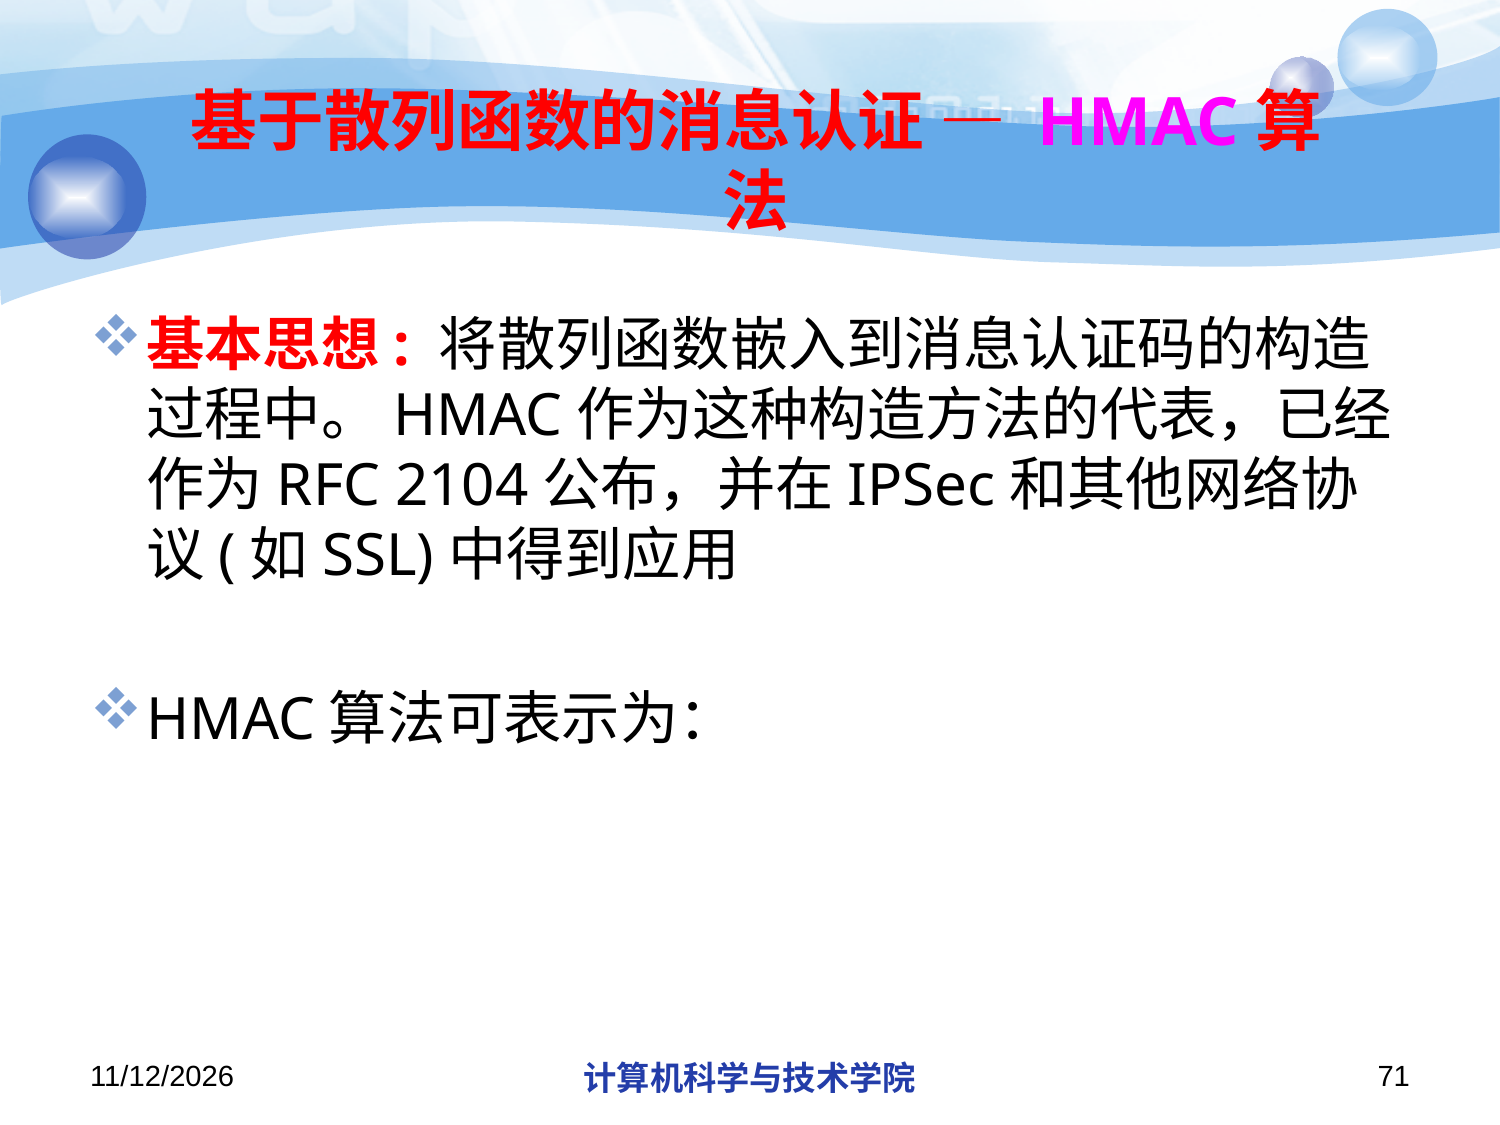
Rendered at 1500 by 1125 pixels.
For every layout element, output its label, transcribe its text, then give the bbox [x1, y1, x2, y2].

title 基于散列函数的消息认证 — HMAC算法 [149, 112, 1363, 206]
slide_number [74, 1049, 426, 1103]
footer 计算机科学与技术学院 [512, 1049, 988, 1103]
slide_number 71 [1074, 1049, 1426, 1103]
picture [0, 0, 1500, 112]
